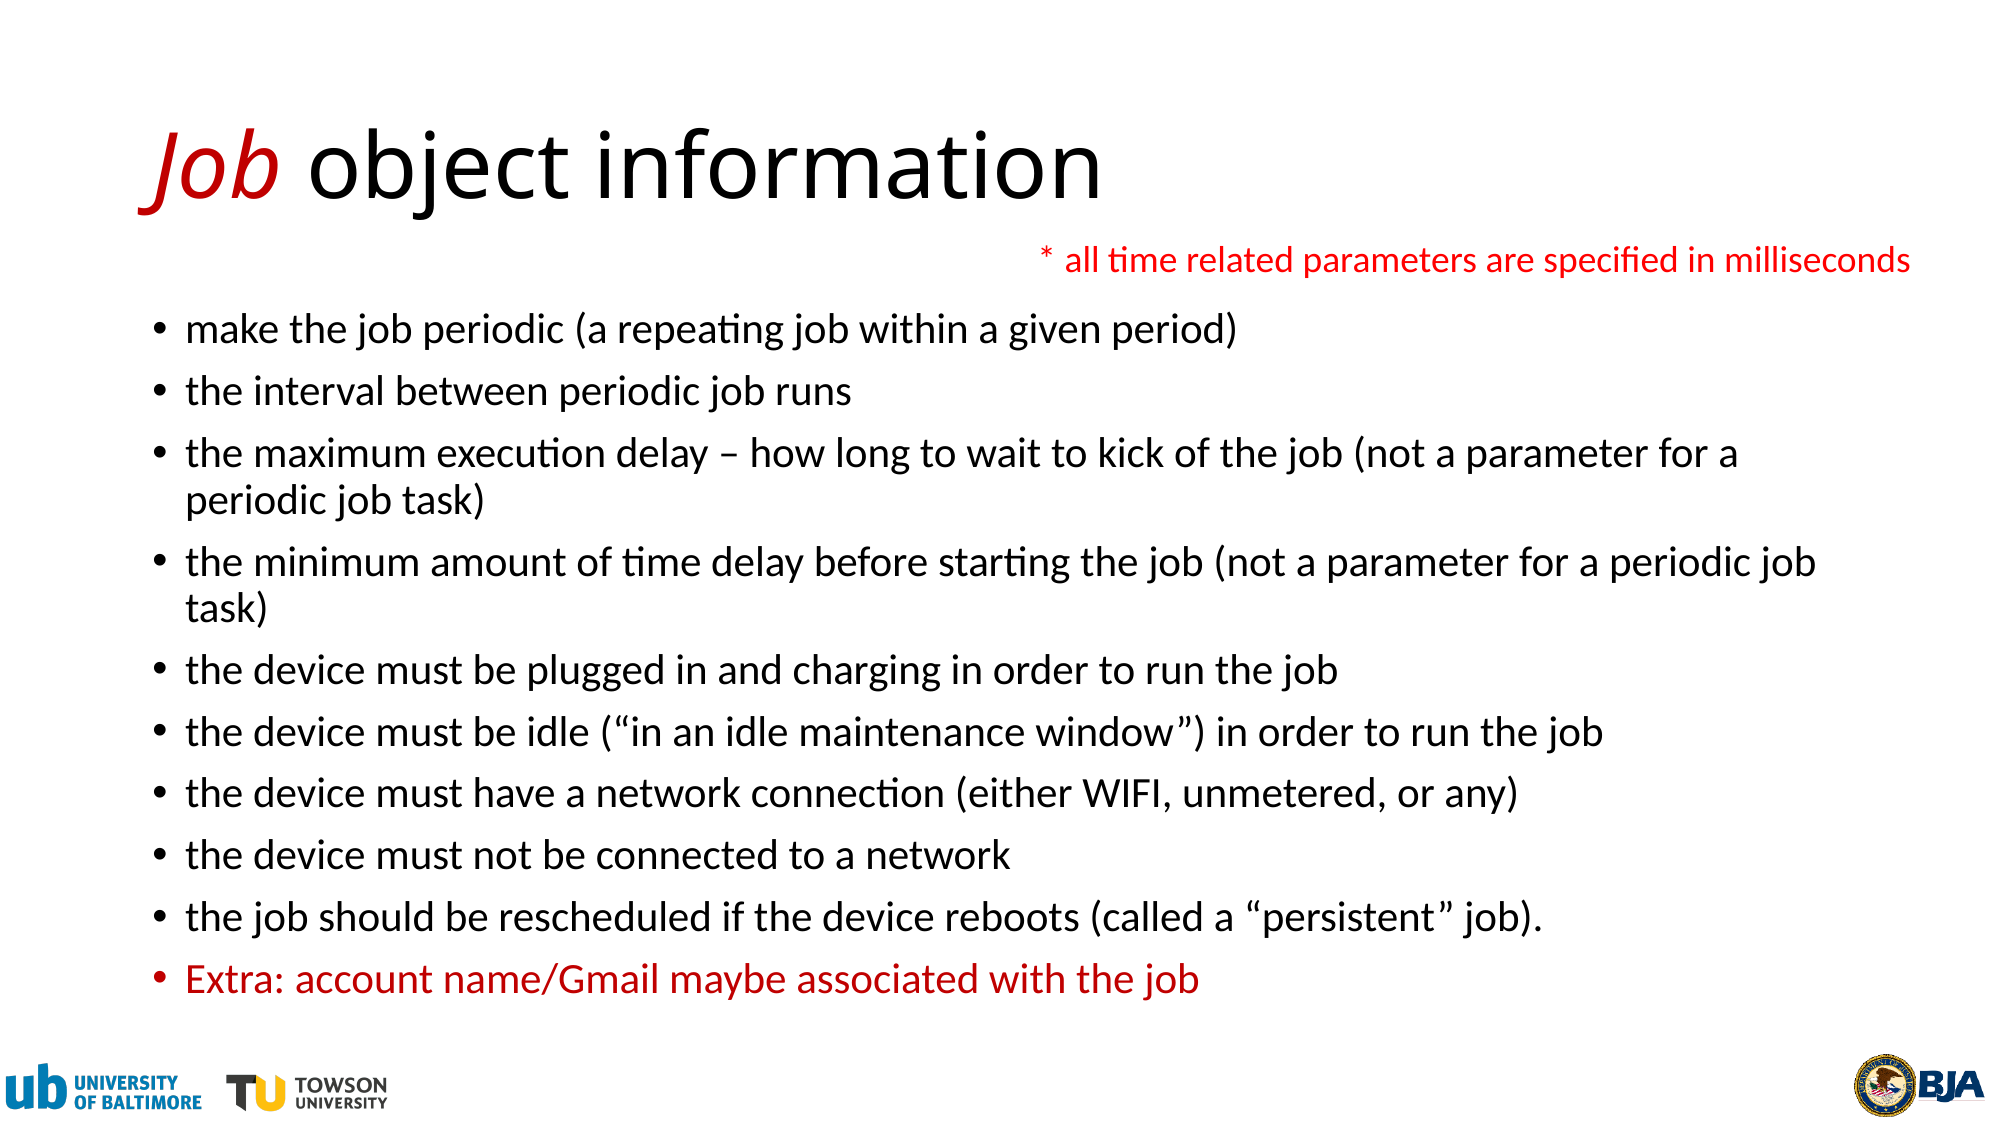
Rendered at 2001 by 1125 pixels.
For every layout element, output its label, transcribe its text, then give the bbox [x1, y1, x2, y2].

list make the job periodic (a repeating job within a given period) the interval between periodic job runs the maximum execution delay – how long to wait to kick of the job (not a parameter for a periodic job task) the minimum amount of time delay before starting the job (not a parameter for a periodic job task) the device must be plugged in and charging in order to run the job the device must be idle (“in an idle maintenance window”) in order to run the job the device must have a network connection (either WIFI, unmetered, or any) the device must not be connected to a network the job should be rescheduled if the device reboots (called a “persistent” job). Extra: account name/Gmail maybe associated with the job [137, 299, 1863, 1014]
text_box * all time related parameters are specified in milliseconds [1022, 227, 1963, 288]
picture [0, 1031, 407, 1125]
picture [1854, 1054, 1986, 1117]
title Job object information [137, 59, 1863, 278]
